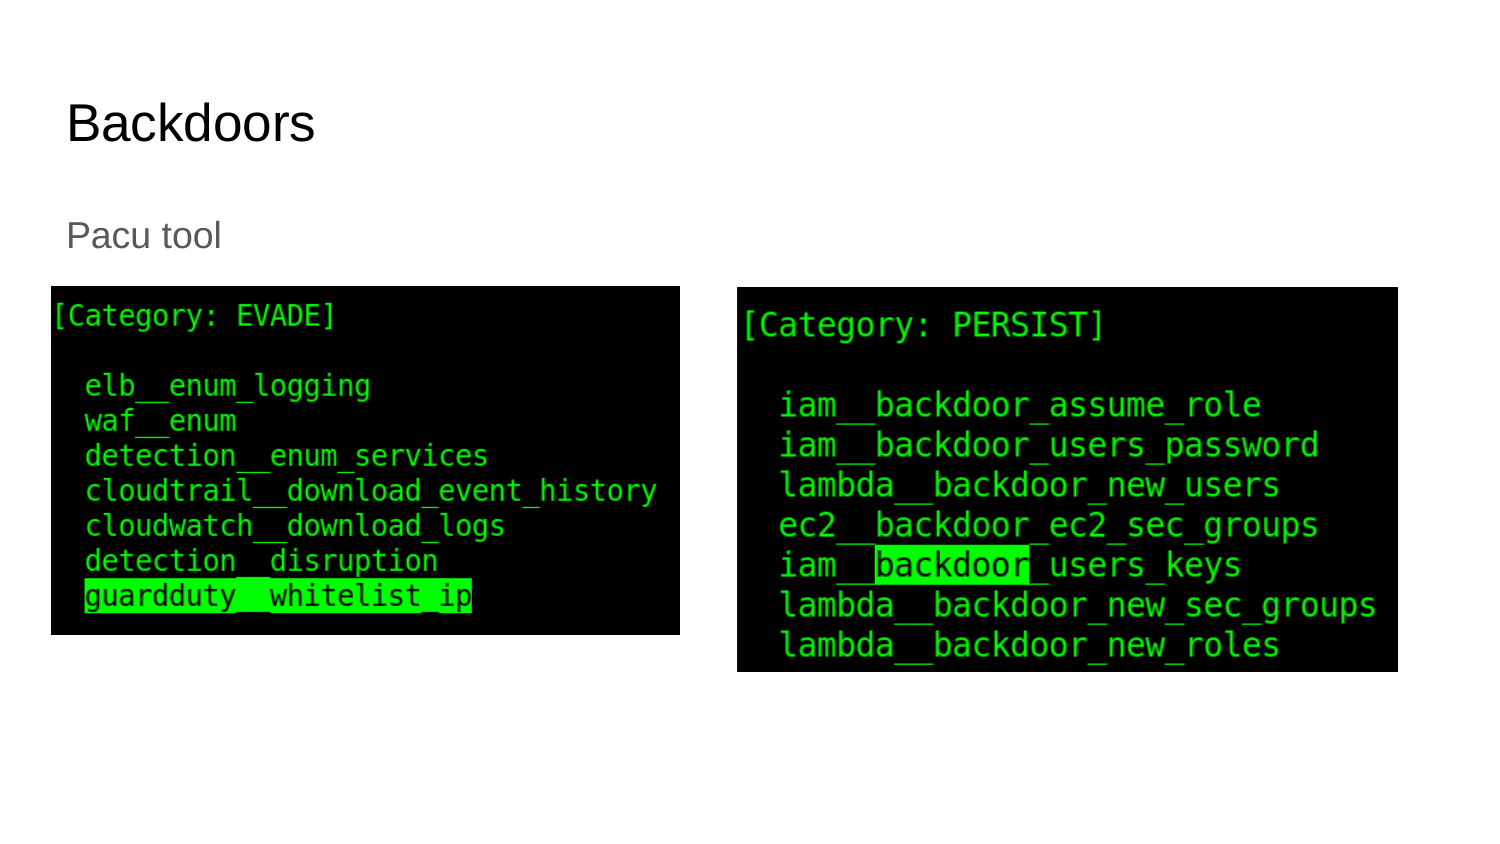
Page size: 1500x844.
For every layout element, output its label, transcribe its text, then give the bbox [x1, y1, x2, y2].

list Pacu tool [51, 189, 1449, 750]
picture [737, 287, 1398, 673]
title Backdoors [51, 72, 1449, 167]
picture [50, 286, 680, 635]
